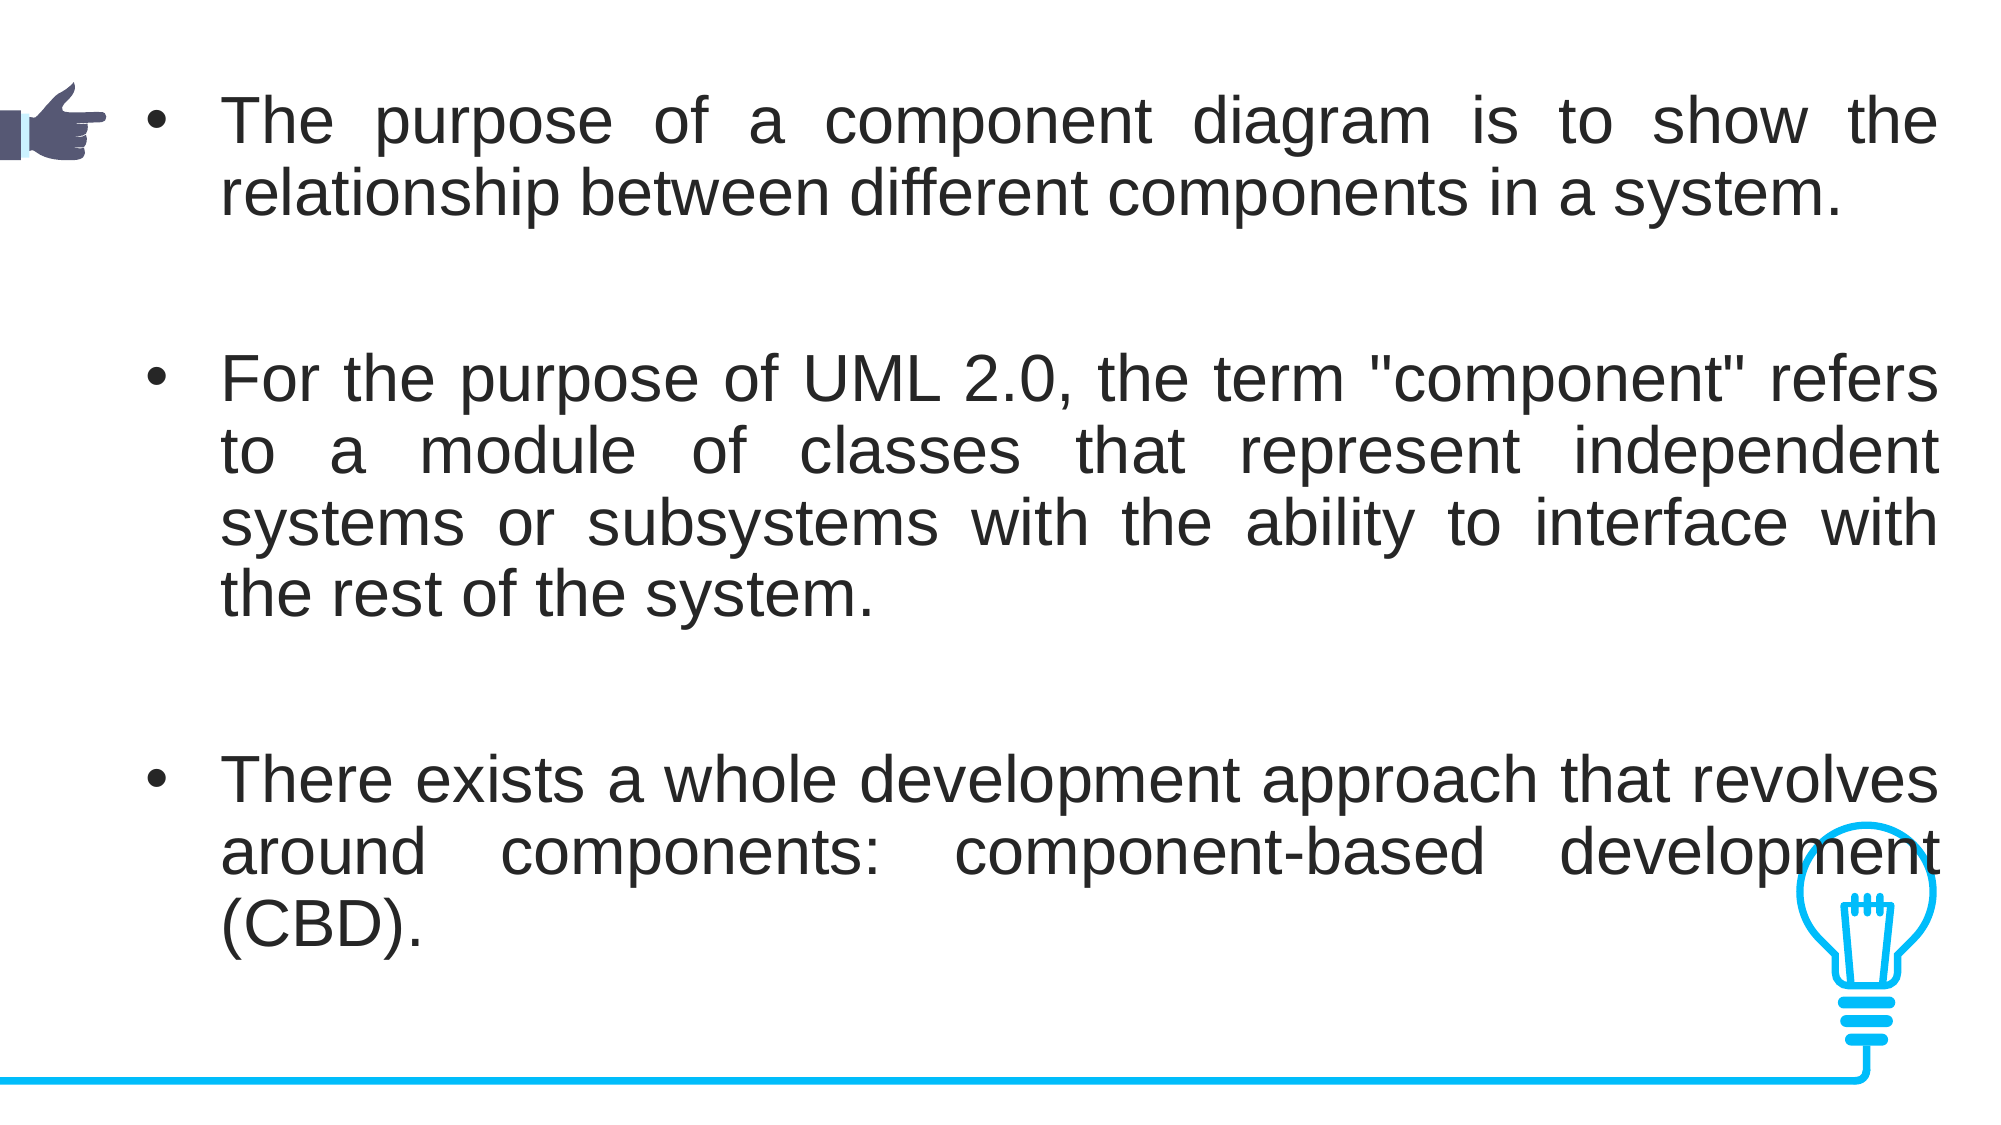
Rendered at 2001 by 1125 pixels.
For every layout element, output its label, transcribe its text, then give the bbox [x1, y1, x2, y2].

list The purpose of a component diagram is to show the relationship between different components in a system. For the purpose of UML 2.0, the term "component" refers to a module of classes that represent independent systems or subsystems with the ability to interface with the rest of the system. There exists a whole development approach that revolves around components: component-based development (CBD). [130, 42, 1957, 1005]
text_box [0, 82, 107, 161]
